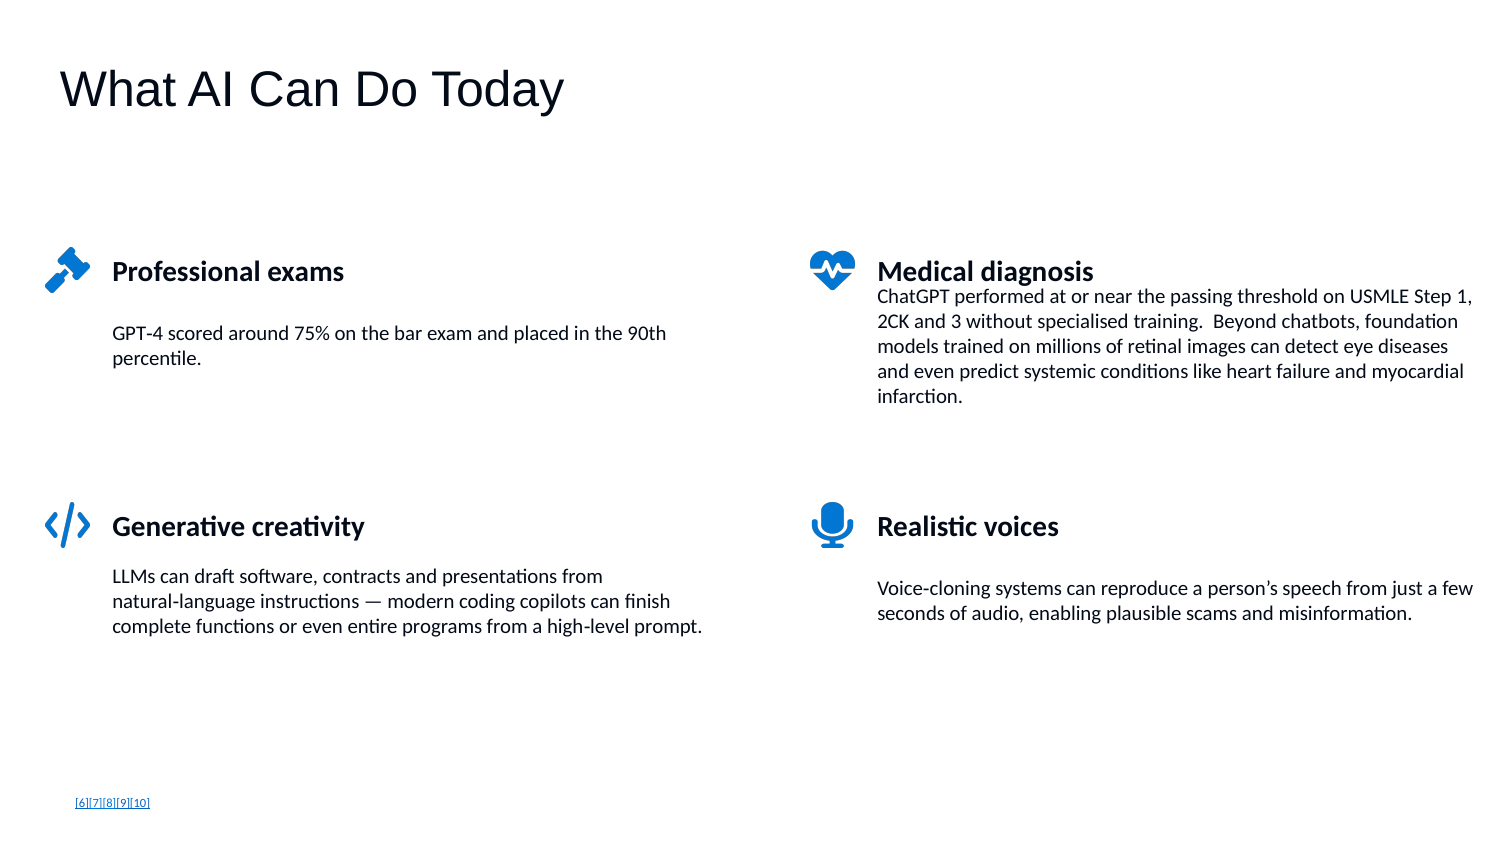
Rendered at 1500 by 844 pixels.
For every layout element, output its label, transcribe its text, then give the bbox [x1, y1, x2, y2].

text_box [6][7][8][9][10] [74, 783, 1425, 822]
picture [809, 247, 855, 293]
picture [44, 247, 90, 293]
text_box Realistic voices [862, 494, 1500, 547]
text_box GPT‑4 scored around 75% on the bar exam and placed in the 90th percentile. [97, 292, 735, 398]
picture [44, 502, 90, 548]
text_box ChatGPT performed at or near the passing threshold on USMLE Step 1, 2CK and 3 without specialised training. Beyond chatbots, foundation models trained on millions of retinal images can detect eye diseases and even predict systemic conditions like heart failure and myocardial infarction. [862, 292, 1500, 398]
text_box LLMs can draft software, contracts and presentations from natural‑language instructions — modern coding copilots can finish complete functions or even entire programs from a high‑level prompt. [97, 547, 735, 653]
text_box Medical diagnosis [862, 239, 1500, 292]
picture [809, 502, 855, 548]
text_box What AI Can Do Today [44, 45, 1455, 128]
text_box Generative creativity [97, 494, 735, 547]
text_box Voice‑cloning systems can reproduce a person’s speech from just a few seconds of audio, enabling plausible scams and misinformation. [862, 547, 1500, 653]
text_box Professional exams [97, 239, 735, 292]
